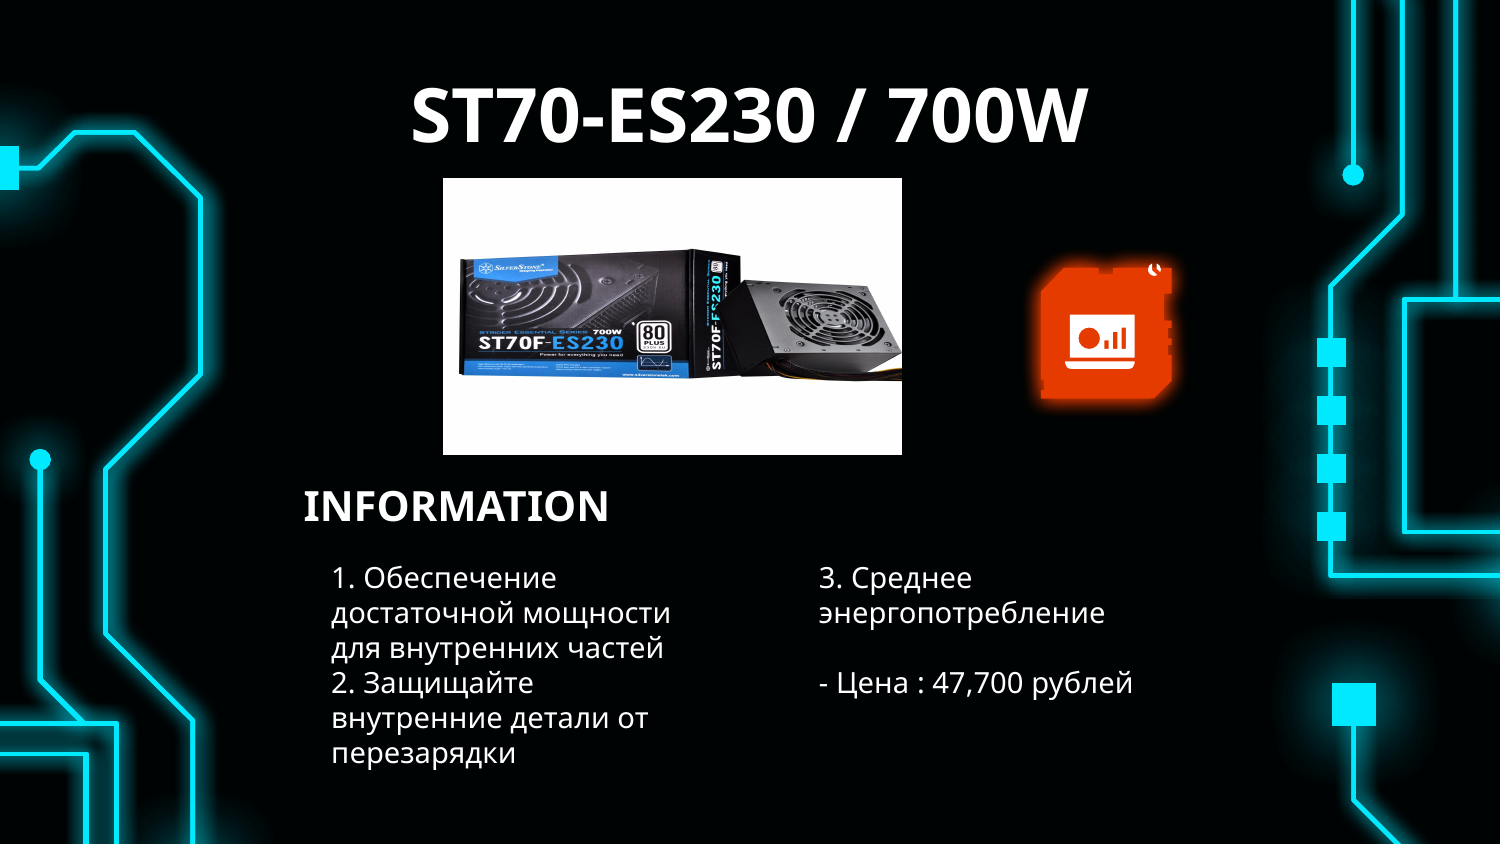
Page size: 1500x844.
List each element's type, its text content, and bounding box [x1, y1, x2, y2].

subtitle 3. Среднее энергопотребление - Цена : 47,700 рублей [804, 559, 1184, 689]
title ST70-ES230 / 700W [116, 88, 1383, 226]
subtitle INFORMATION [267, 479, 647, 543]
subtitle 1. Обеспечение достаточной мощности для внутренних частей 2. Защищайте внутренние детали от перезарядки [316, 559, 696, 689]
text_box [1064, 263, 1162, 370]
picture [442, 177, 902, 455]
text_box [1040, 267, 1172, 399]
